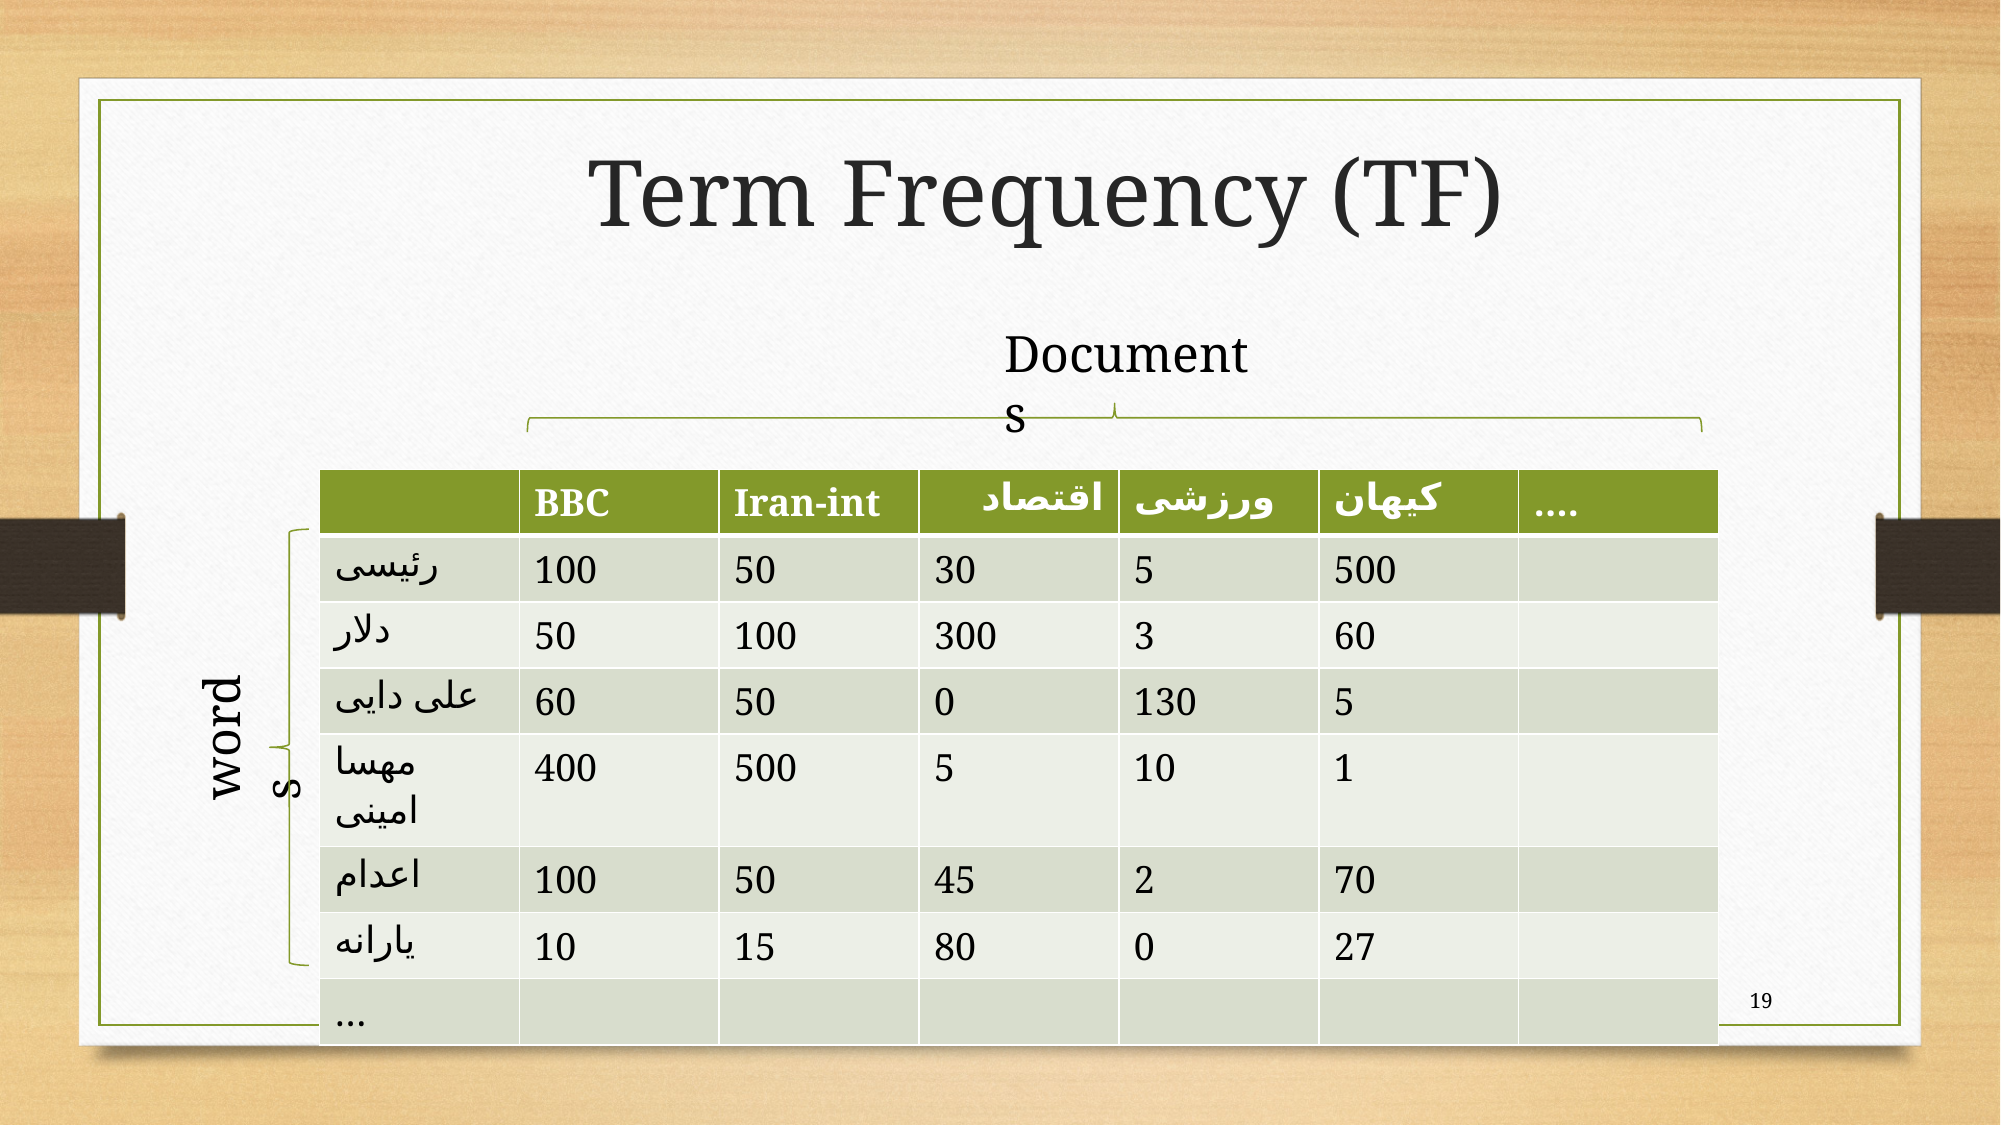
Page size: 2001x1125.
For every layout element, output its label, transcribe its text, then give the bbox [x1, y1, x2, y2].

text_box Documents [989, 314, 1280, 450]
table_header Iran-int [720, 470, 918, 533]
table_cell 2 [1120, 847, 1318, 912]
table_cell 5 [1120, 538, 1318, 601]
table_cell [1120, 979, 1318, 1044]
table_cell 60 [1320, 603, 1518, 667]
table_cell 50 [720, 538, 918, 601]
table_cell 80 [920, 913, 1118, 978]
table_cell … [320, 979, 519, 1044]
table_cell [1519, 538, 1718, 601]
table_cell علی دایی [320, 669, 519, 733]
table_cell یارانه [320, 913, 519, 978]
table_header BBC [520, 470, 718, 533]
table_cell [920, 979, 1118, 1044]
table_cell اعدام [320, 847, 519, 912]
table_cell 300 [920, 603, 1118, 667]
table_cell 3 [1120, 603, 1318, 667]
text_box [1280, 416, 1703, 433]
table_cell [1519, 913, 1718, 978]
table_cell 5 [1320, 669, 1518, 733]
table_cell [1519, 979, 1718, 1044]
text_box words [309, 649, 318, 815]
picture [0, 0, 2001, 1125]
table_cell 400 [520, 735, 718, 846]
table_cell 130 [1120, 669, 1318, 733]
table_cell مهسا امینی [320, 735, 519, 846]
table_cell 50 [720, 847, 918, 912]
table_cell [520, 979, 718, 1044]
table_cell 27 [1320, 913, 1518, 978]
table_cell 60 [520, 669, 718, 733]
table_cell [1519, 735, 1718, 846]
table_header …. [1519, 470, 1718, 533]
table_header [320, 470, 519, 533]
text_box [268, 528, 309, 967]
table_cell 10 [520, 913, 718, 978]
table_cell 50 [520, 603, 718, 667]
table_cell 50 [720, 669, 918, 733]
table_cell 0 [1120, 913, 1318, 978]
table_cell [1519, 847, 1718, 912]
table_cell 15 [720, 913, 918, 978]
table_cell 1 [1320, 735, 1518, 846]
table_header کیهان [1320, 470, 1518, 533]
text_box [526, 417, 989, 433]
table_cell رئیسی [320, 538, 519, 601]
table_header ورزشی [1120, 470, 1318, 533]
table_cell 10 [1120, 735, 1318, 846]
table_cell دلار [320, 603, 519, 667]
table_cell [1519, 669, 1718, 733]
table_cell 0 [920, 669, 1118, 733]
table_cell 45 [920, 847, 1118, 912]
table_cell 100 [520, 847, 718, 912]
table_cell 500 [720, 735, 918, 846]
table_cell [1320, 979, 1518, 1044]
table_header اقتصاد [920, 470, 1118, 533]
table_cell 500 [1320, 538, 1518, 601]
title Term Frequency (TF) [258, 82, 1834, 297]
table_cell 5 [920, 735, 1118, 846]
table_cell [1519, 603, 1718, 667]
table_cell 100 [520, 538, 718, 601]
table_cell 70 [1320, 847, 1518, 912]
text_box words [183, 649, 288, 815]
table_cell 30 [920, 538, 1118, 601]
table_cell [720, 979, 918, 1044]
table_cell 100 [720, 603, 918, 667]
slide_number 19 [1719, 979, 1788, 1025]
